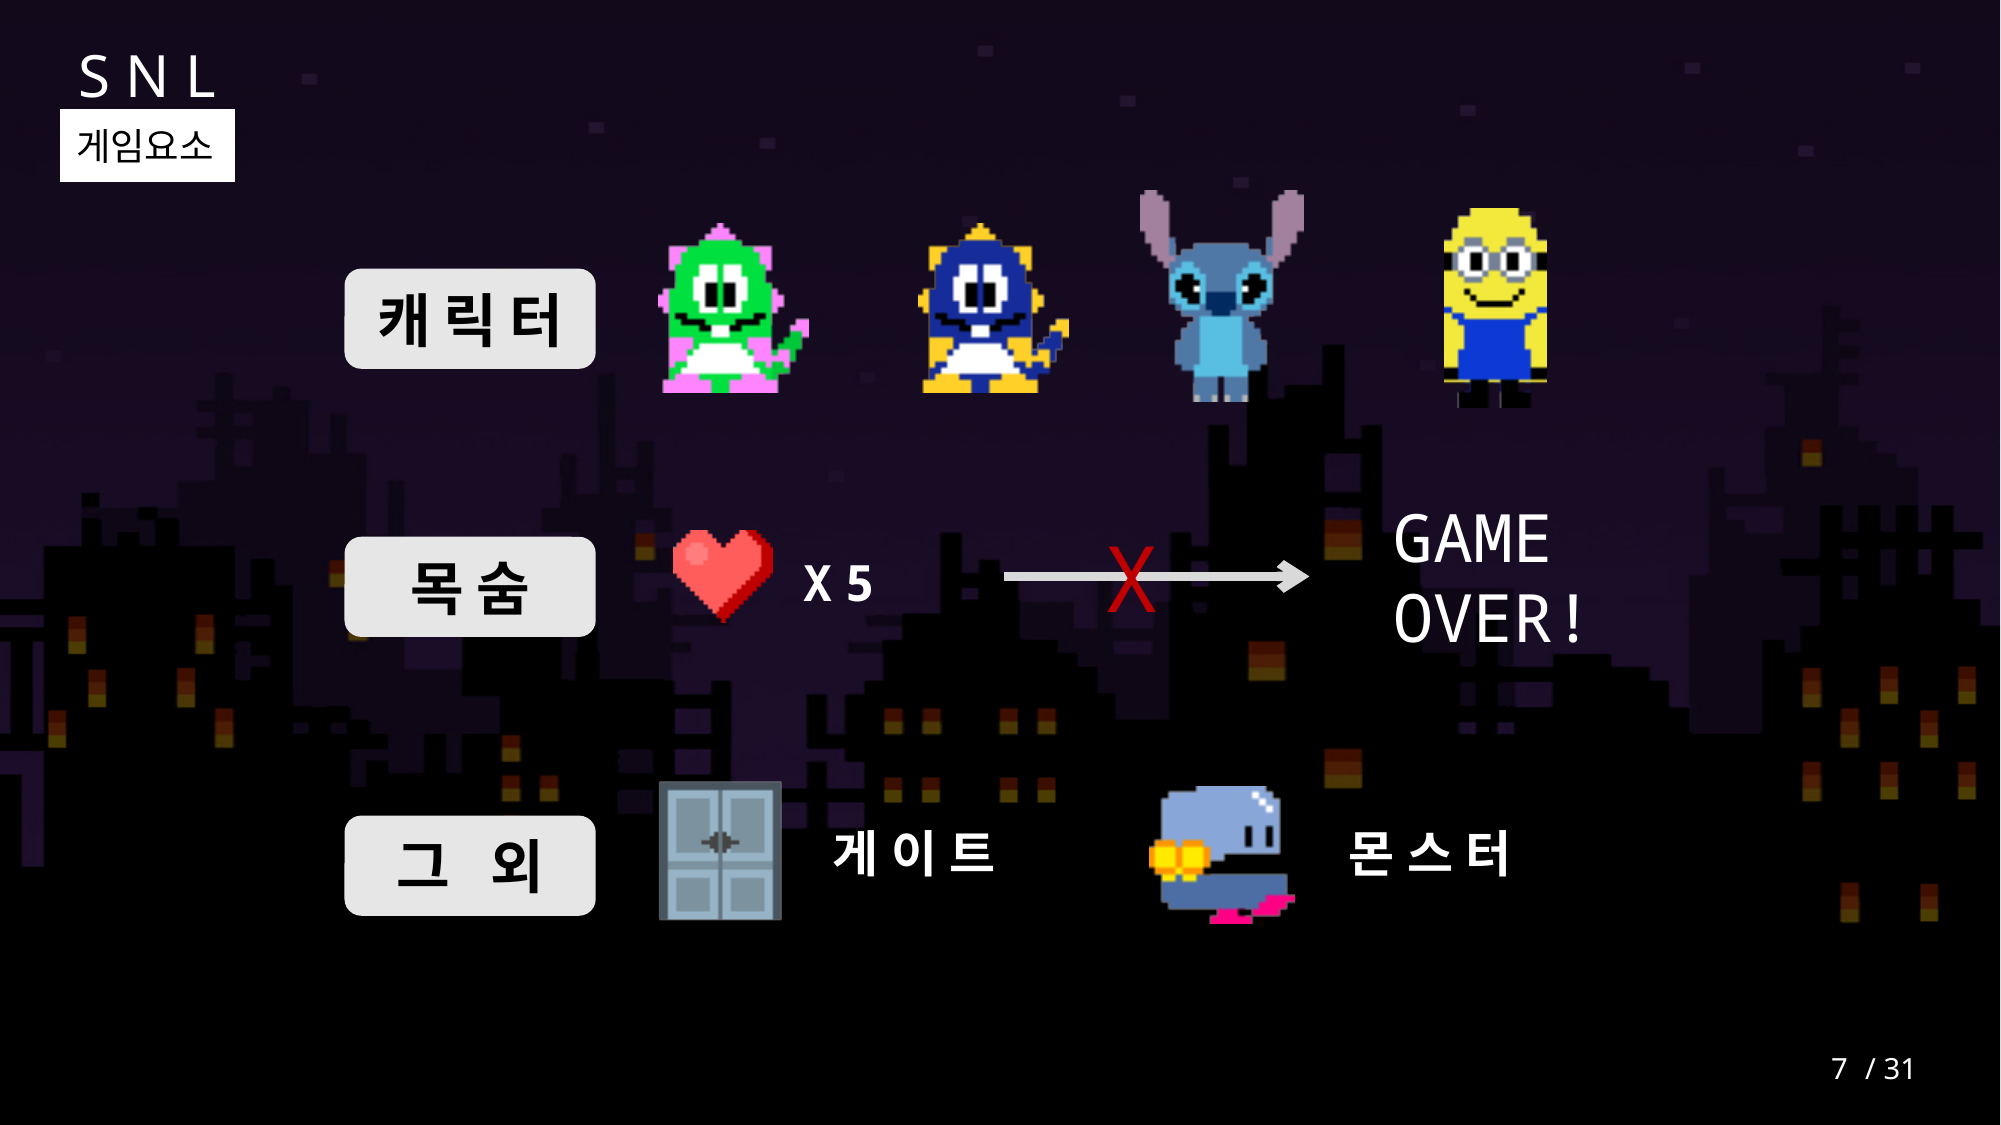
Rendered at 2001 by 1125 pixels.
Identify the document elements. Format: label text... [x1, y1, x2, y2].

text_box X [1089, 513, 1224, 576]
text_box X5 [787, 543, 959, 619]
text_box 게이트 [828, 815, 1045, 891]
text_box S N L [60, 38, 235, 109]
text_box 그 외 [343, 814, 597, 917]
picture [0, 0, 2001, 1125]
slide_number 7 [1412, 1042, 1863, 1103]
text_box 캐릭터 [343, 267, 597, 370]
text_box X [1089, 577, 1224, 639]
text_box 목숨 [343, 535, 597, 638]
text_box 게임요소 [60, 109, 235, 182]
text_box 몬스터 [1334, 815, 1589, 891]
text_box GAME OVER! [1378, 488, 1708, 664]
